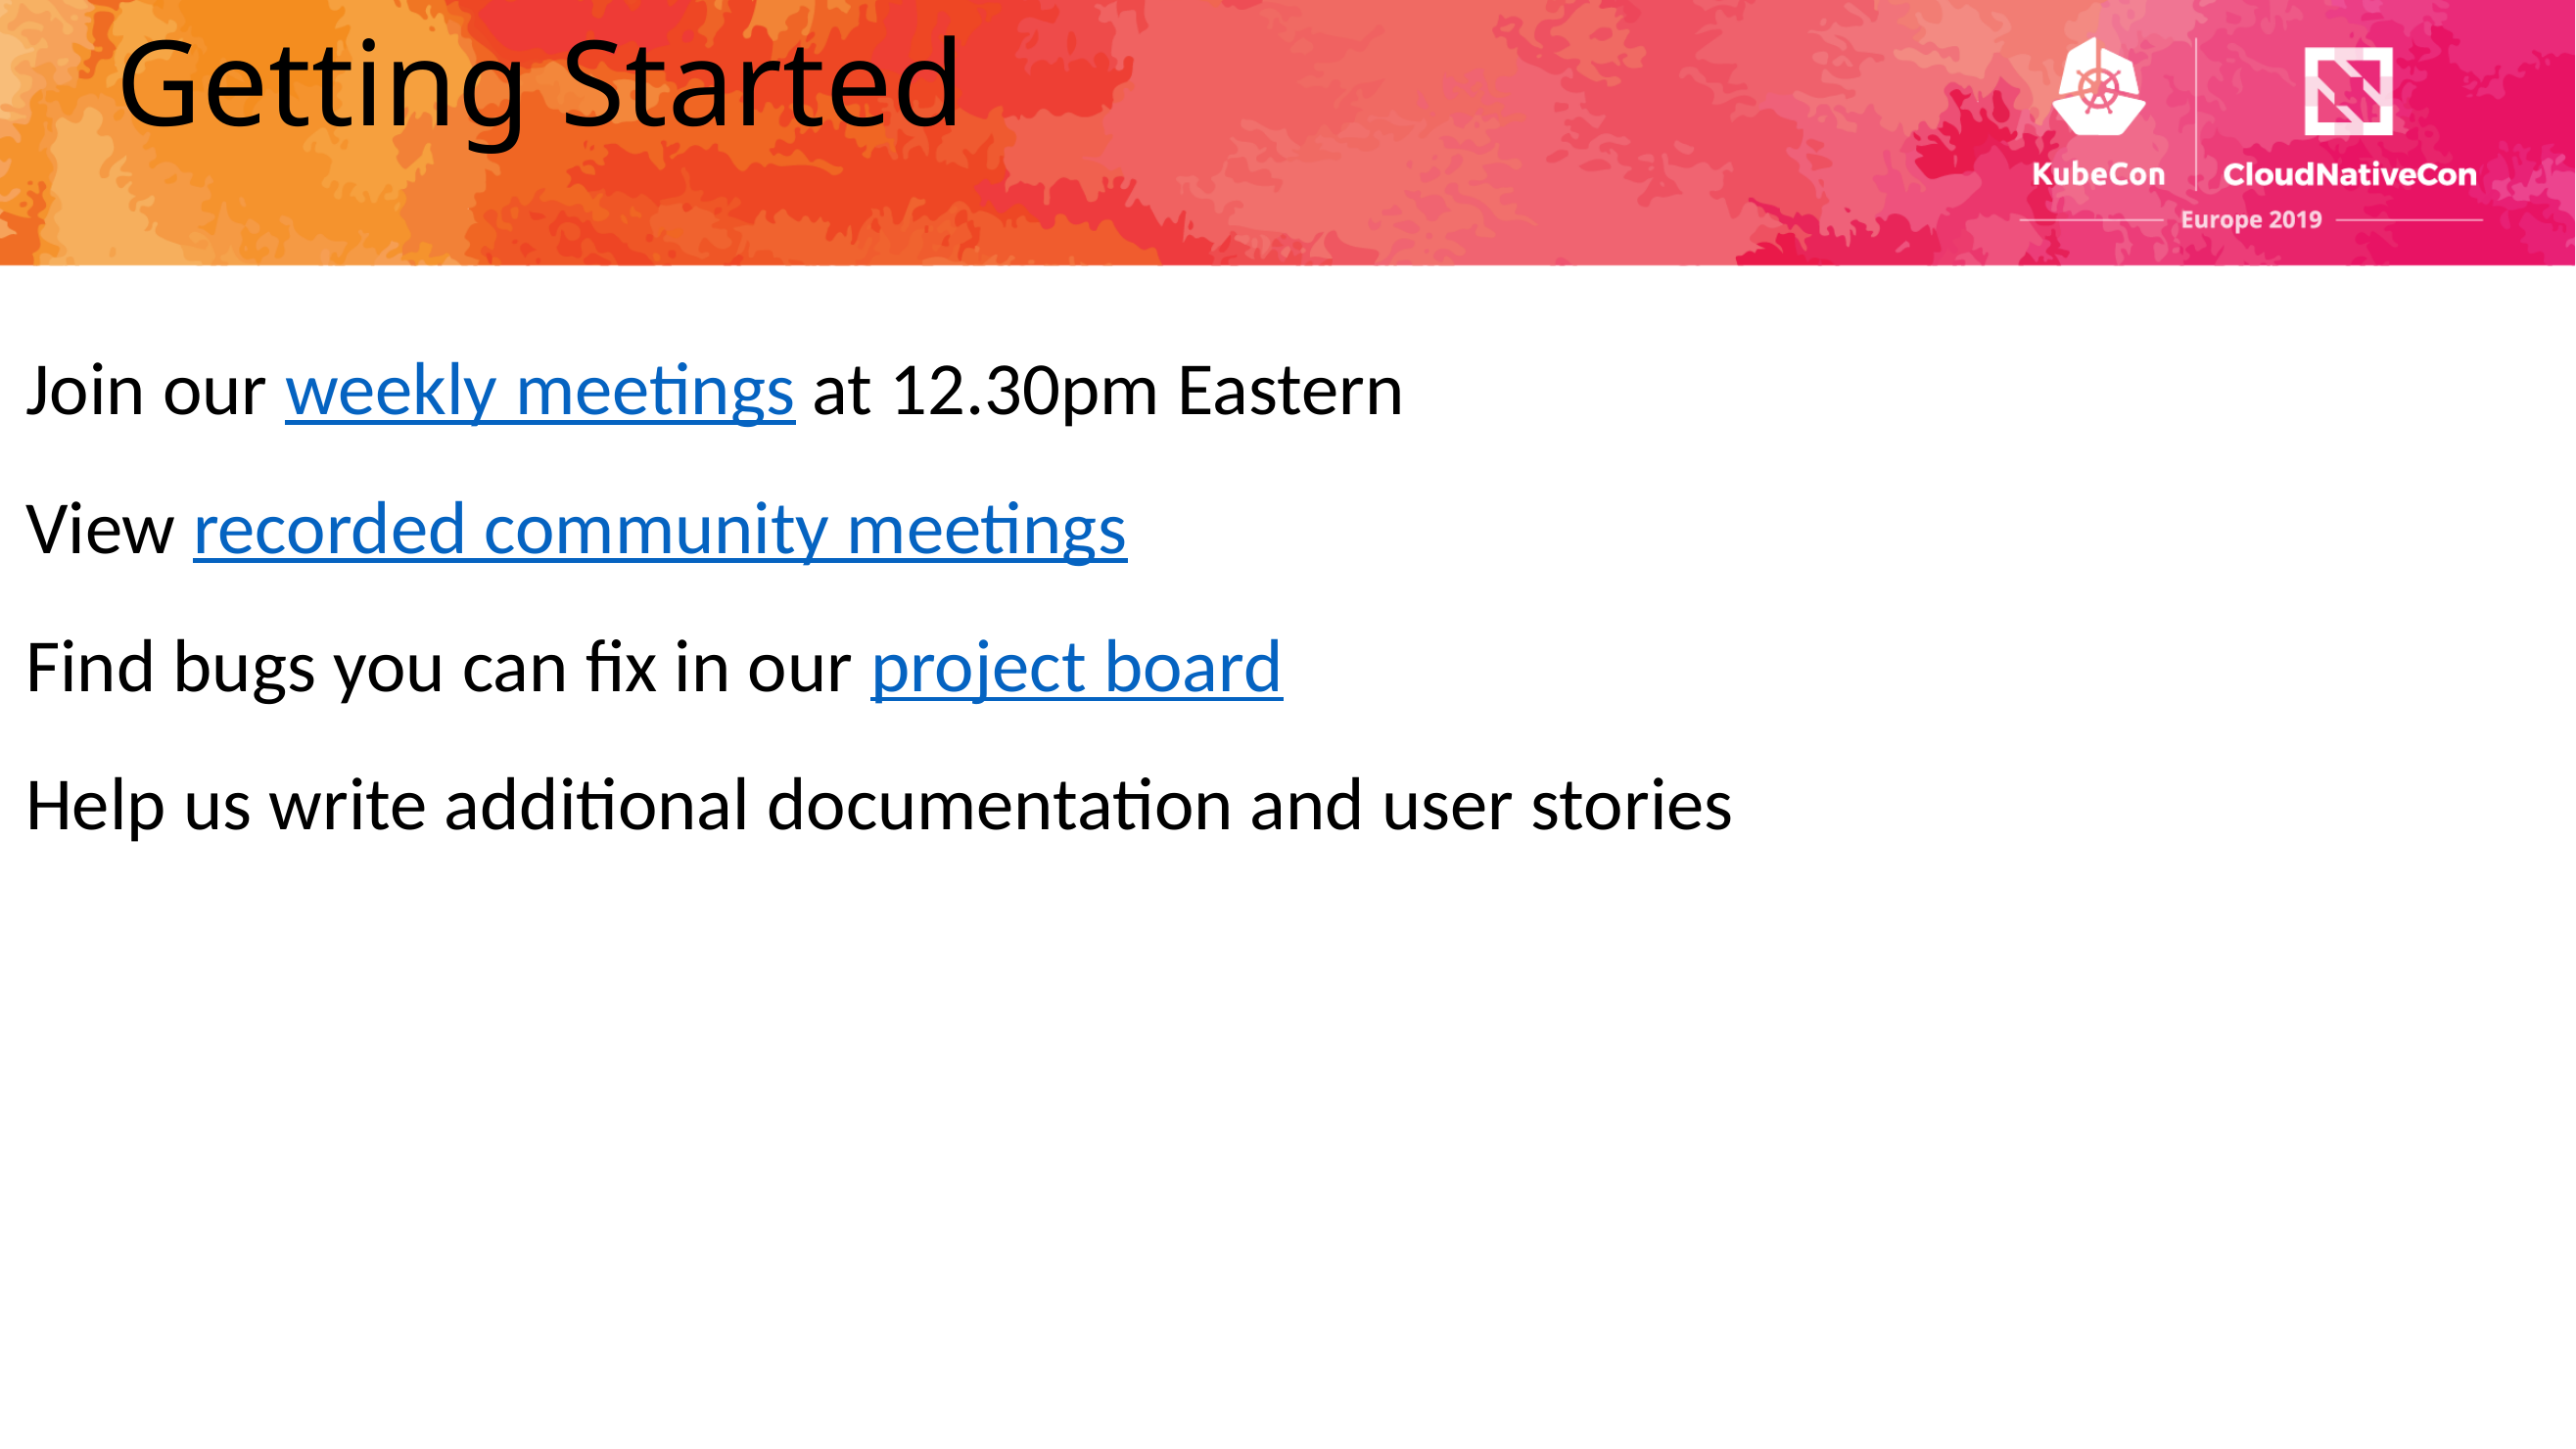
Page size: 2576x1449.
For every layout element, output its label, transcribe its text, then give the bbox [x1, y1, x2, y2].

picture [0, 0, 2576, 1449]
list Join our weekly meetings at 12.30pm Eastern View recorded community meetings Find bugs you can fix in our project board Help us write additional documentation and user stories [0, 324, 2400, 1287]
title Getting Started [90, 0, 2313, 279]
